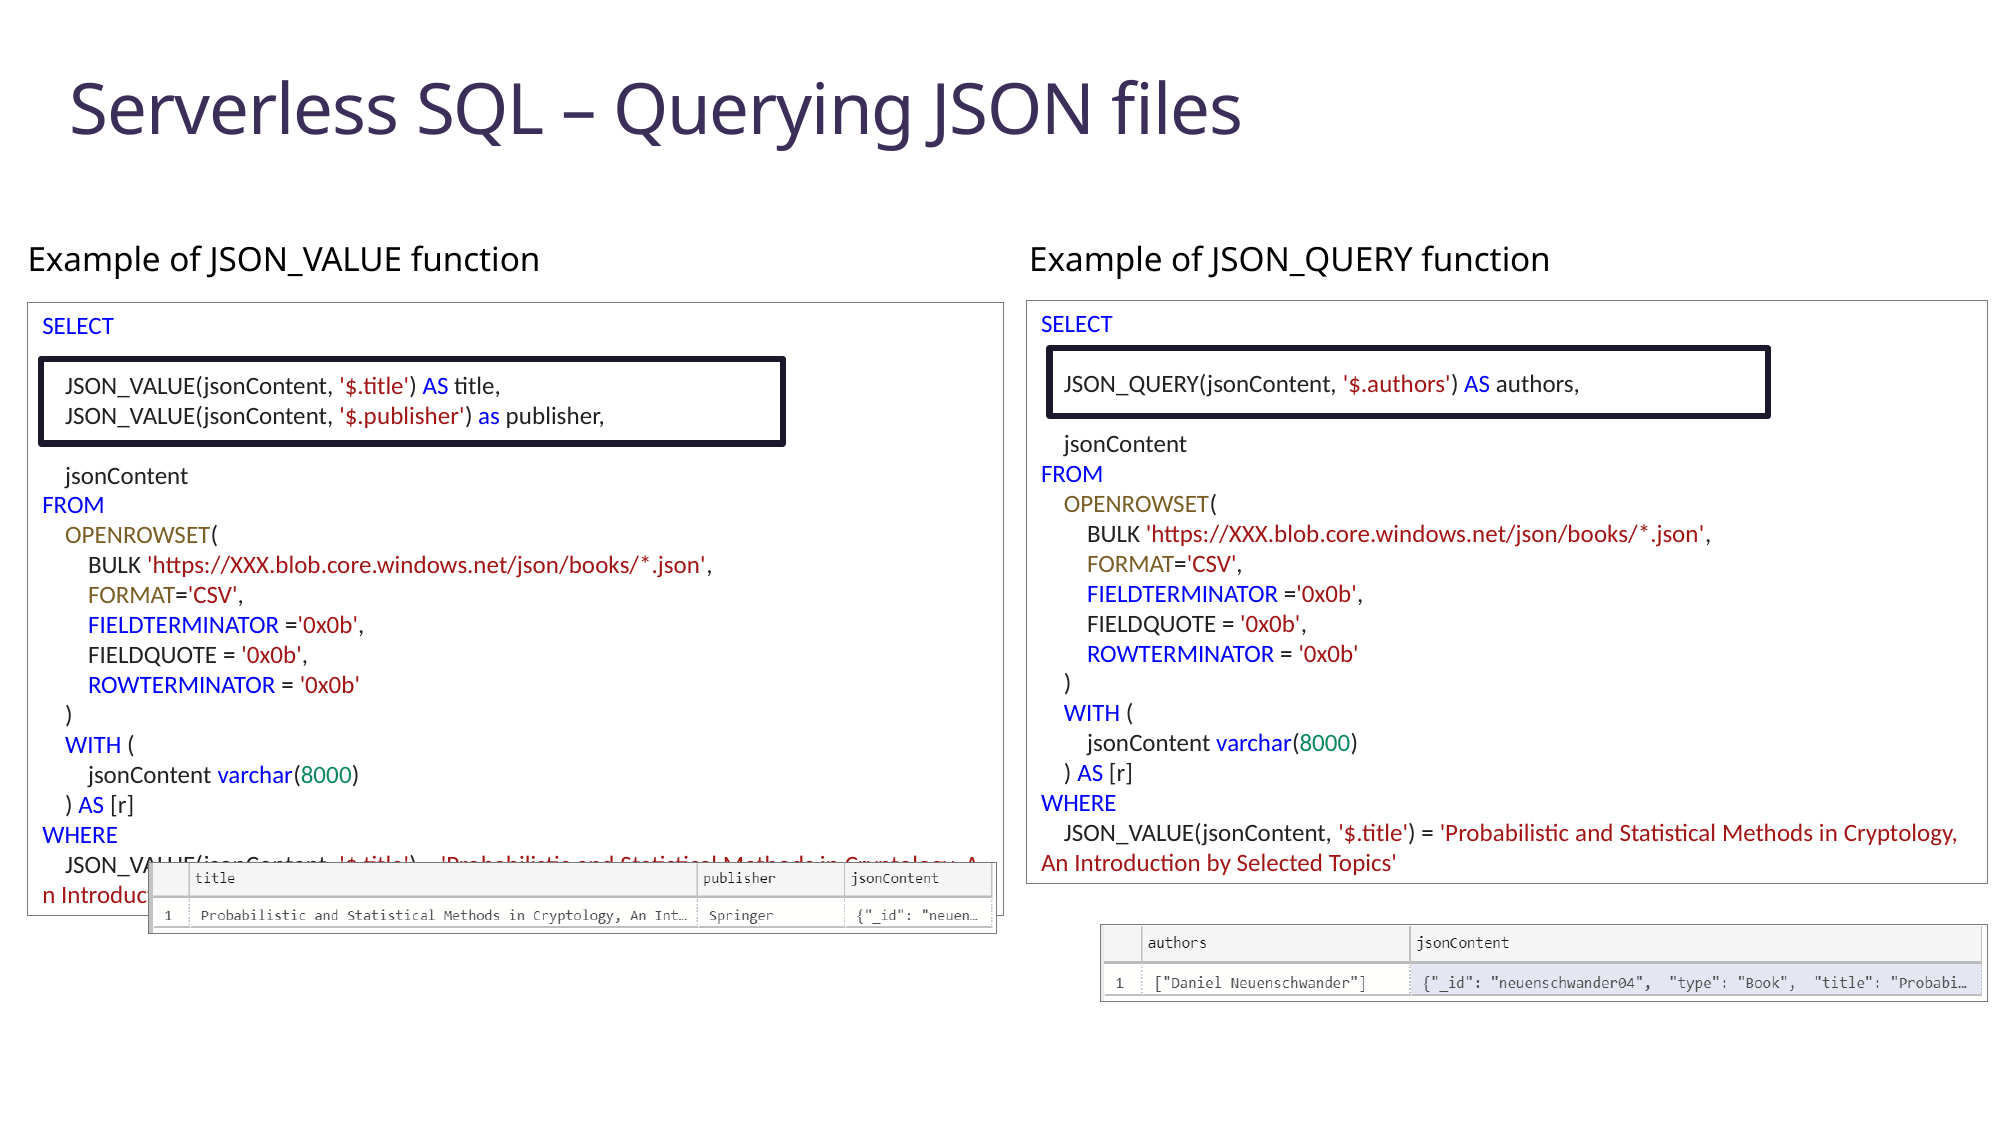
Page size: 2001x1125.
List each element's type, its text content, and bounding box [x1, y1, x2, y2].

text_box Example of JSON_QUERY function [1029, 242, 1847, 301]
picture [1100, 924, 1988, 1002]
text_box [40, 358, 784, 444]
text_box SELECT JSON_QUERY(jsonContent, '$.authors') AS authors, jsonContent FROM OPENROWSET( BULK 'https://XXX.blob.core.windows.net/json/books/*.json', FORMAT='CSV', FIELDTERMINATOR ='0x0b', FIELDQUOTE = '0x0b', ROWTERMINATOR = '0x0b' ) WITH ( jsonContent varchar(8000) ) AS [r] WHERE JSON_VALUE(jsonContent, '$.title') = 'Probabilistic and Statistical Methods in Cryptology, An Introduction by Selected Topics' [1026, 300, 1988, 884]
picture [147, 862, 997, 934]
text_box [1049, 347, 1769, 417]
text_box Example of JSON_VALUE function [27, 243, 845, 301]
text_box SELECT JSON_VALUE(jsonContent, '$.title') AS title, JSON_VALUE(jsonContent, '$.publisher') as publisher, jsonContent FROM OPENROWSET( BULK 'https://XXX.blob.core.windows.net/json/books/*.json', FORMAT='CSV', FIELDTERMINATOR ='0x0b', FIELDQUOTE = '0x0b', ROWTERMINATOR = '0x0b' ) WITH ( jsonContent varchar(8000) ) AS [r] WHERE JSON_VALUE(jsonContent, '$.title') = 'Probabilistic and Statistical Methods in Cryptology, An Introduction by Selected Topics' [27, 302, 1004, 916]
title Serverless SQL – Querying JSON files [70, 36, 1969, 161]
